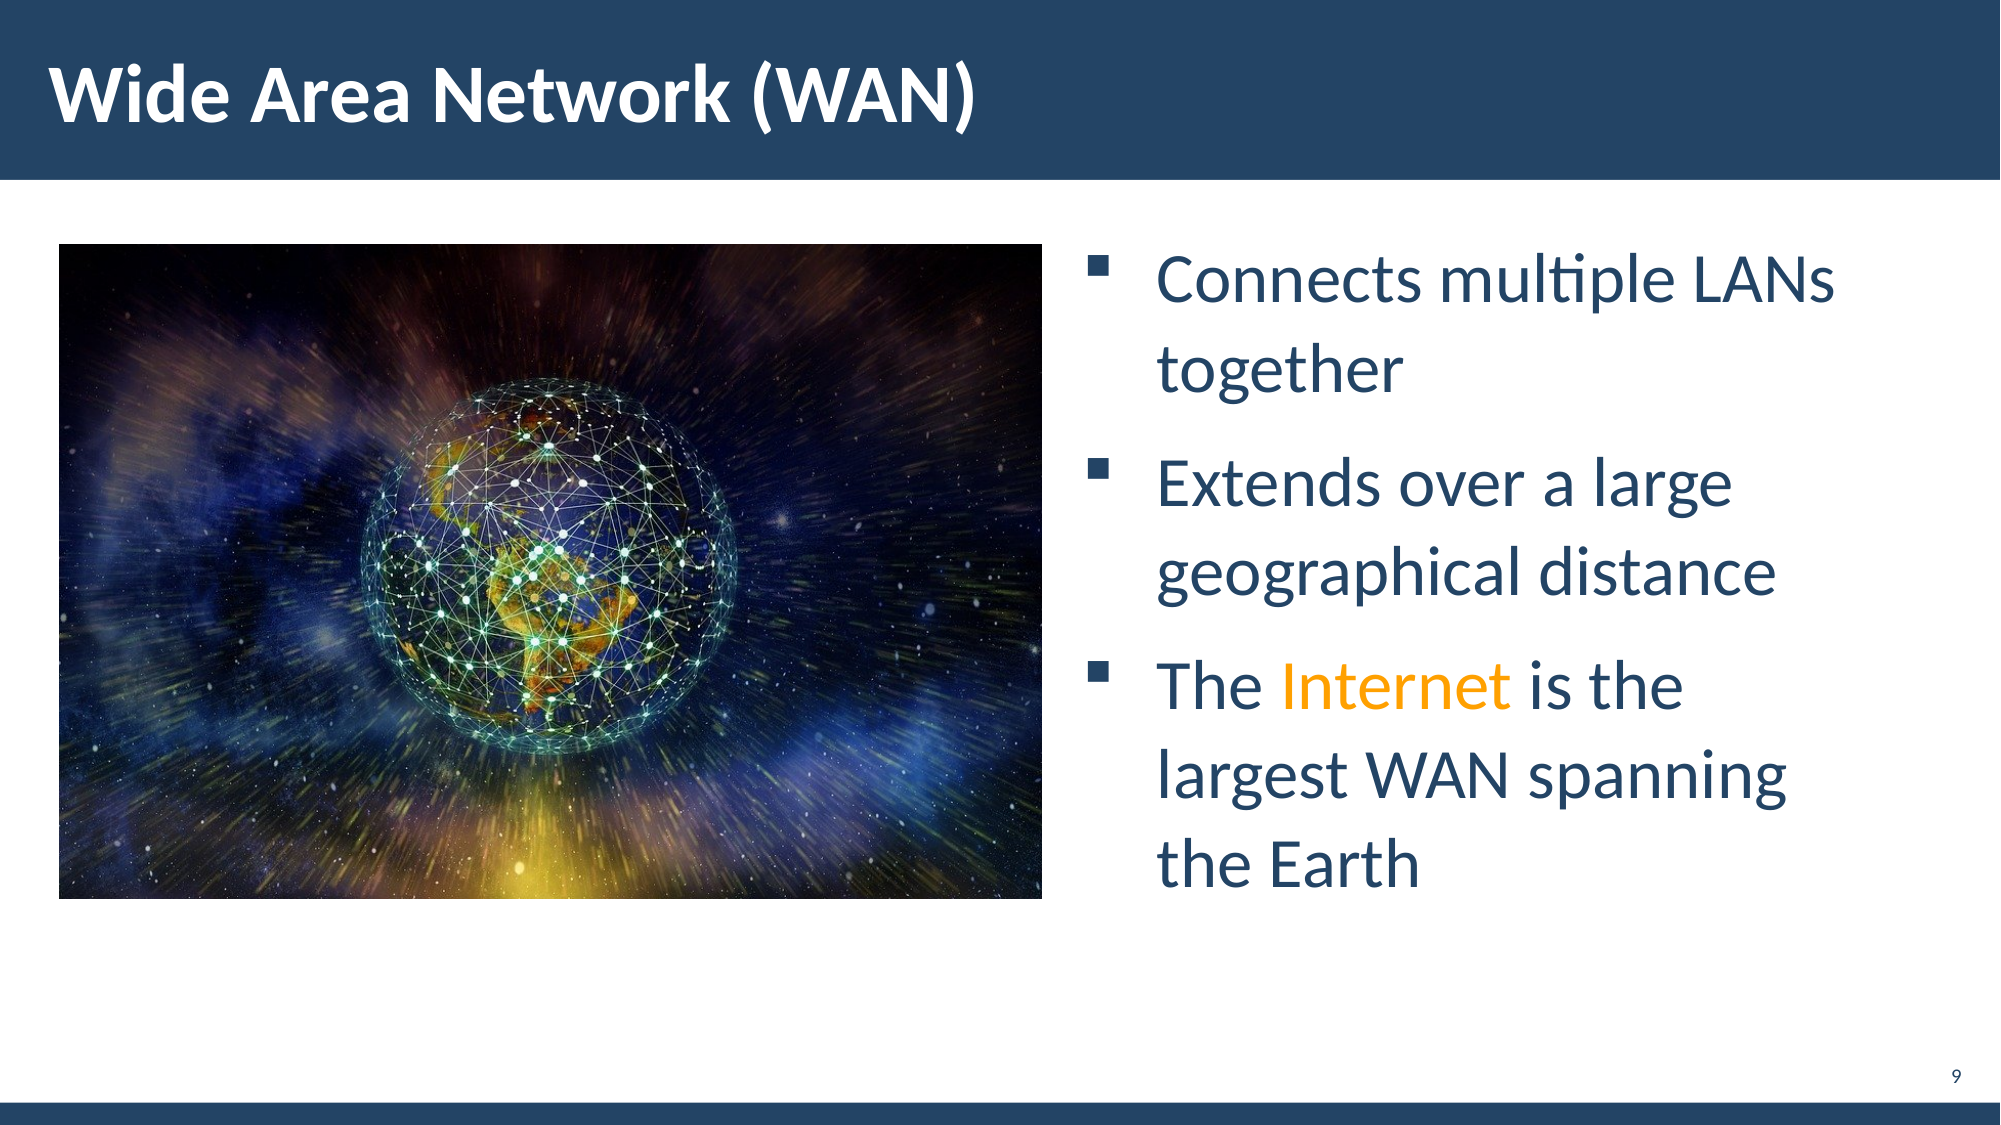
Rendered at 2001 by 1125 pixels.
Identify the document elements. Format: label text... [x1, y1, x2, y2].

list Connects multiple LANs together Extends over a large geographical distance The Internet is the largest WAN spanning the Earth [1064, 222, 1968, 1047]
picture [59, 243, 1042, 899]
slide_number 9 [1897, 1049, 1968, 1101]
title Wide Area Network (WAN) [31, 16, 1591, 162]
